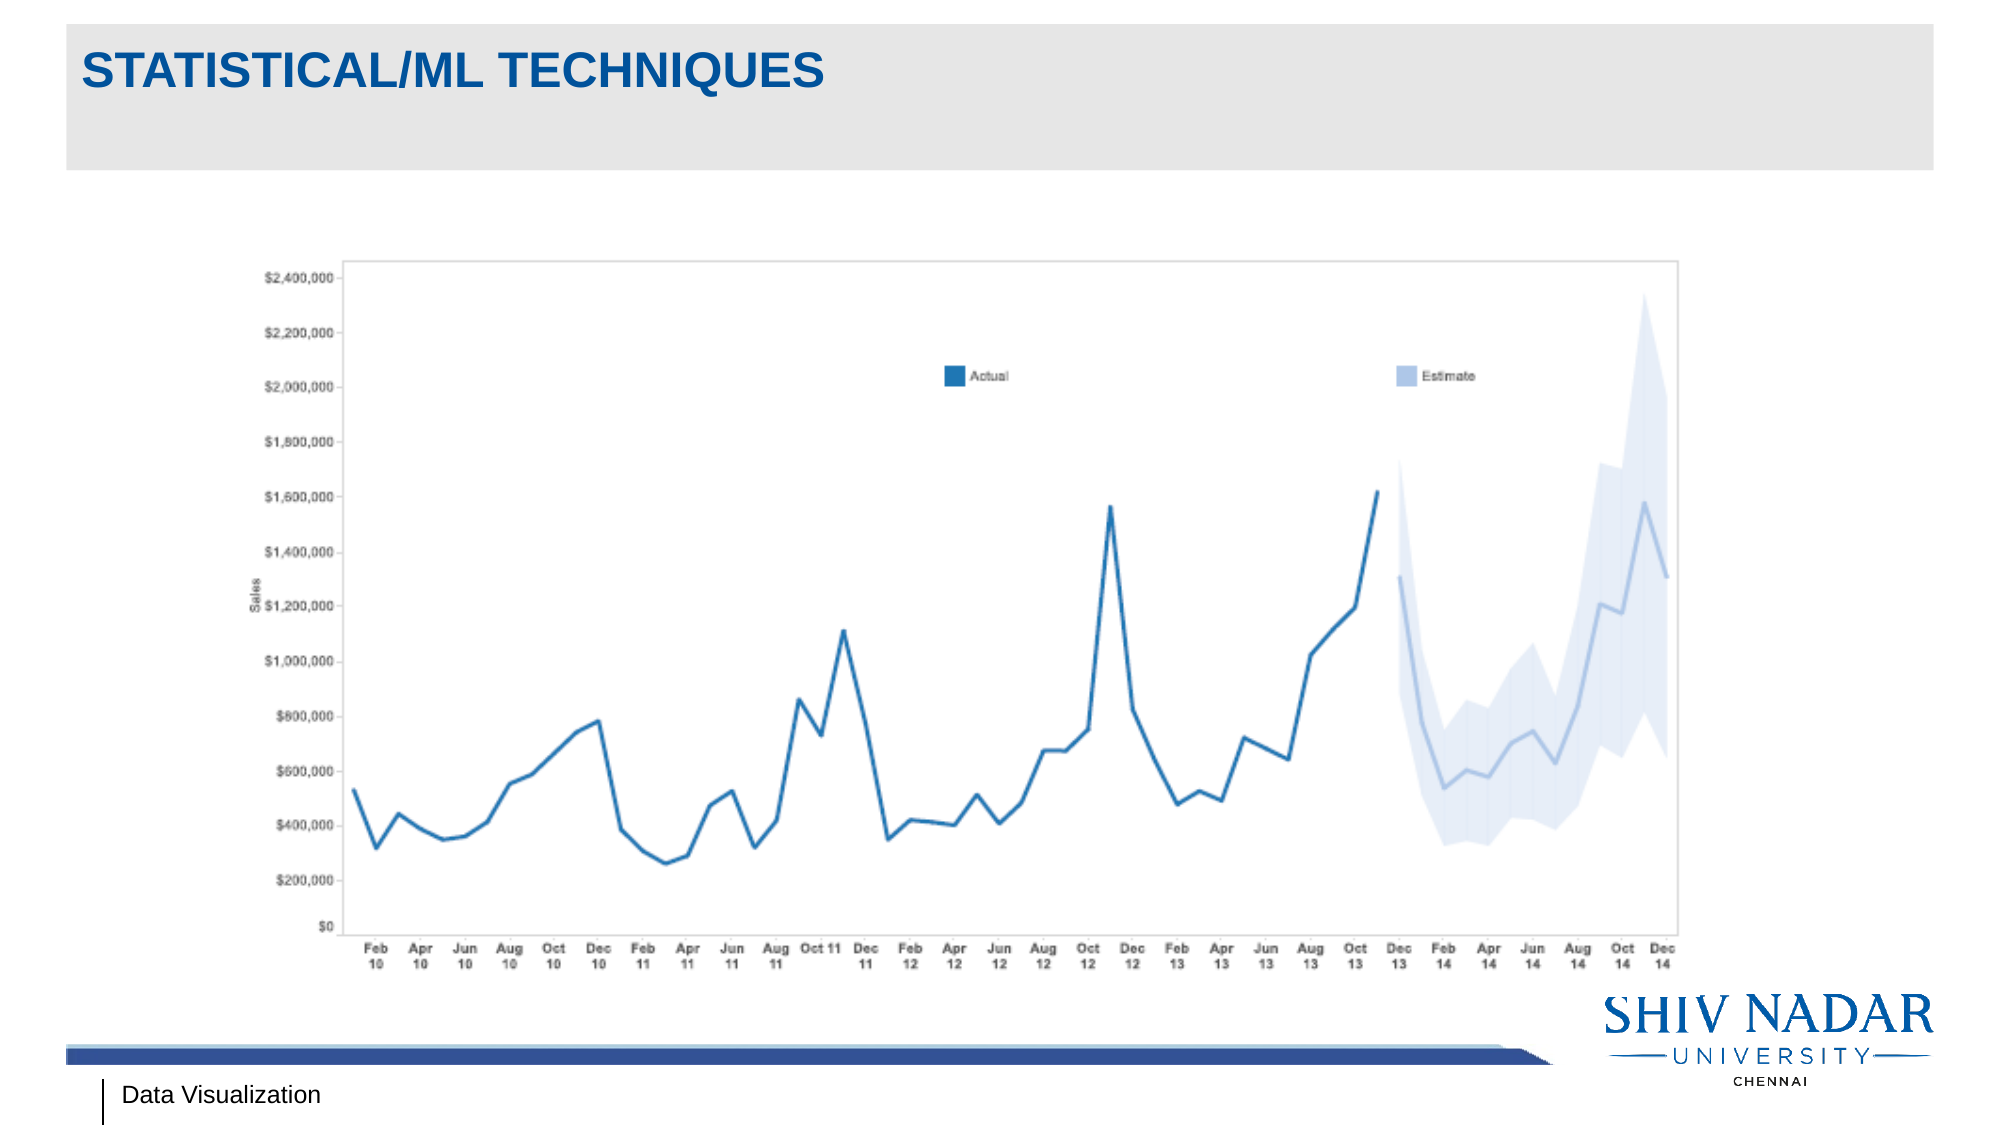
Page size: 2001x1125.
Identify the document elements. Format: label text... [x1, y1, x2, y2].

title Statistical/ml techniques [66, 29, 1934, 176]
picture [1605, 994, 1934, 1086]
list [207, 176, 1700, 997]
picture [66, 1040, 1565, 1069]
